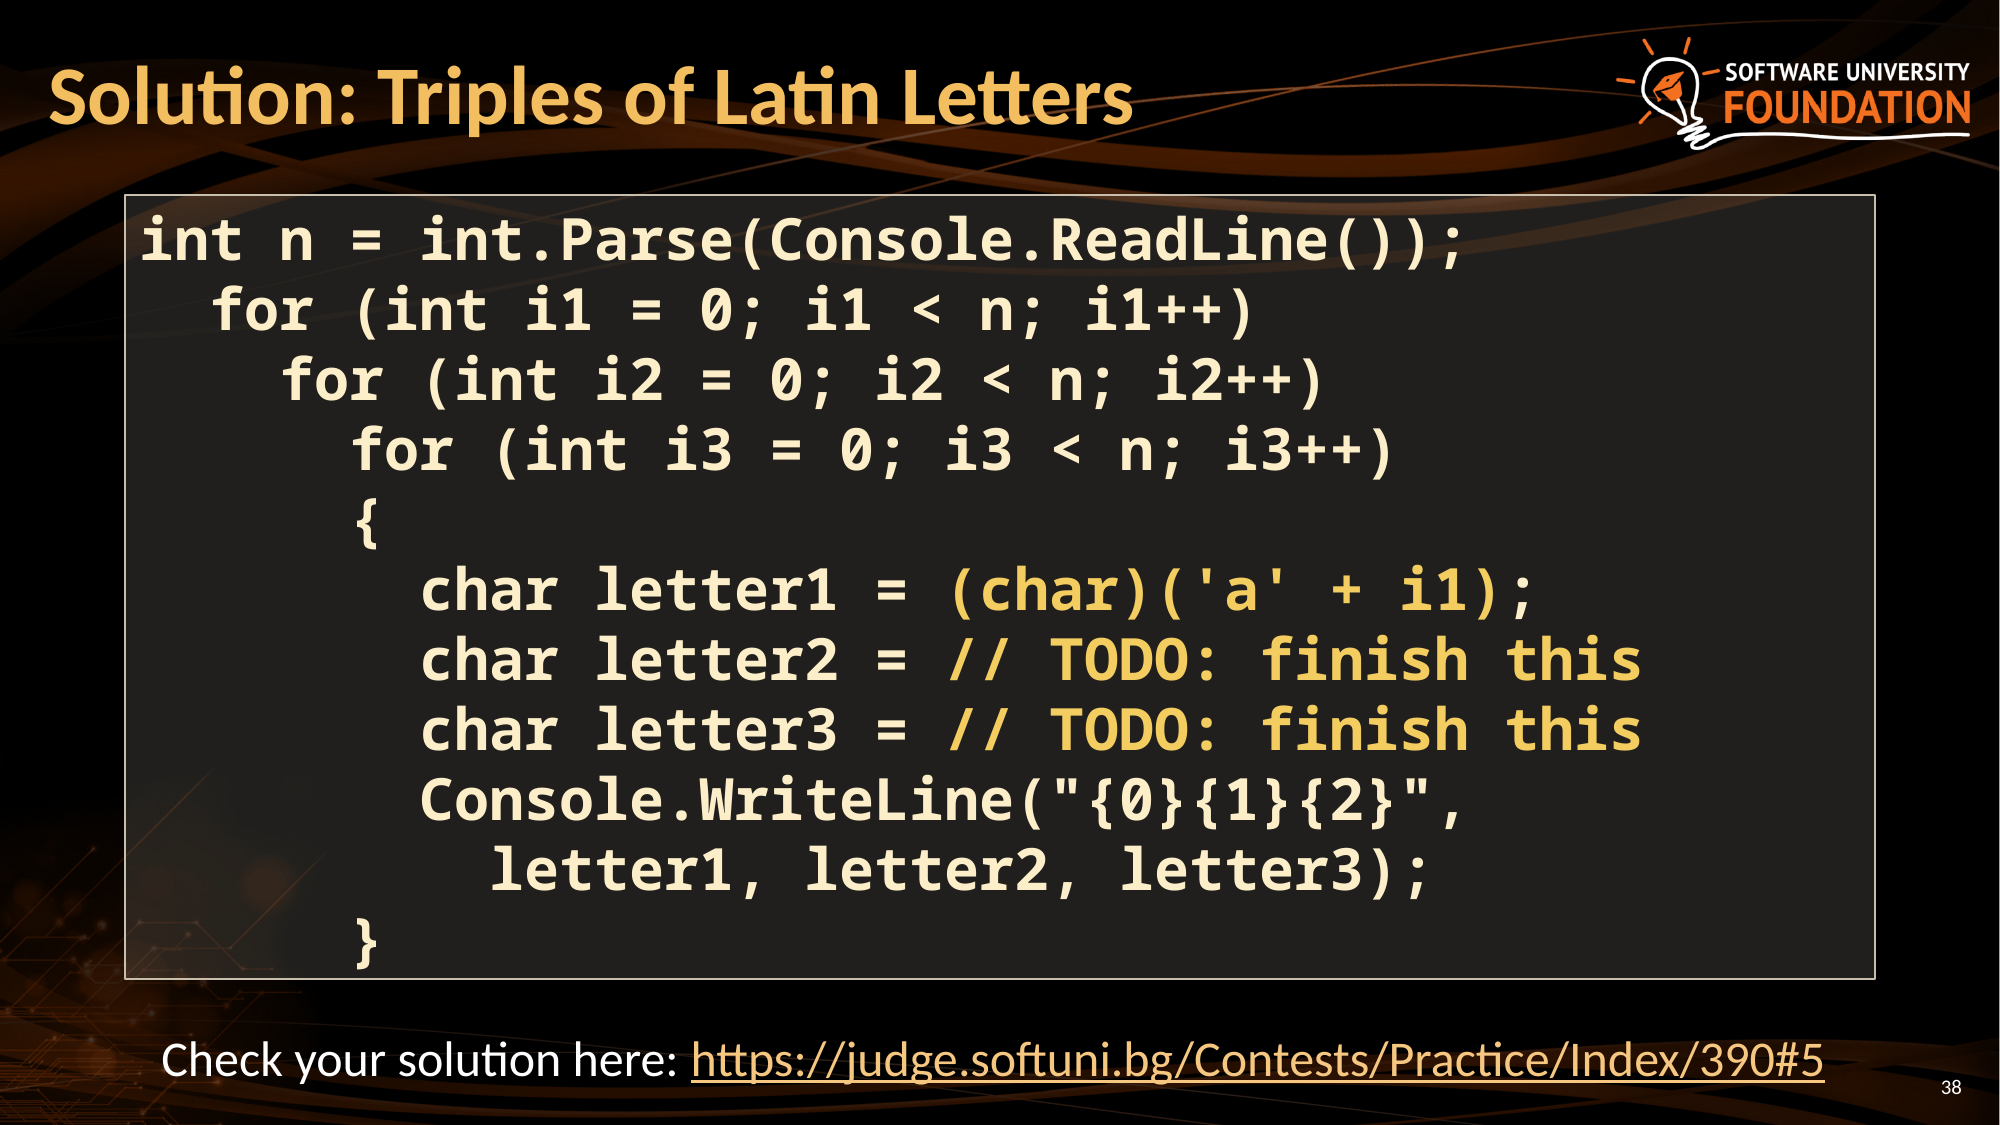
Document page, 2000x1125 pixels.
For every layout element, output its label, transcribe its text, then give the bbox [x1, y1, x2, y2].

text_box Check your solution here: https://judge.softuni.bg/Contests/Practice/Index/390#5 [124, 1019, 1863, 1095]
text_box int n = int.Parse(Console.ReadLine()); for (int i1 = 0; i1 < n; i1++) for (int i2 = 0; i2 < n; i2++) for (int i3 = 0; i3 < n; i3++) { char letter1 = (char)('a' + i1); char letter2 = // TODO: finish this char letter3 = // TODO: finish this Console.WriteLine("{0}{1}{2}", letter1, letter2, letter3); } [124, 194, 1875, 980]
picture [0, 0, 2000, 1125]
title Solution: Triples of Latin Letters [30, 6, 1602, 189]
slide_number 38 [1897, 1070, 1968, 1103]
